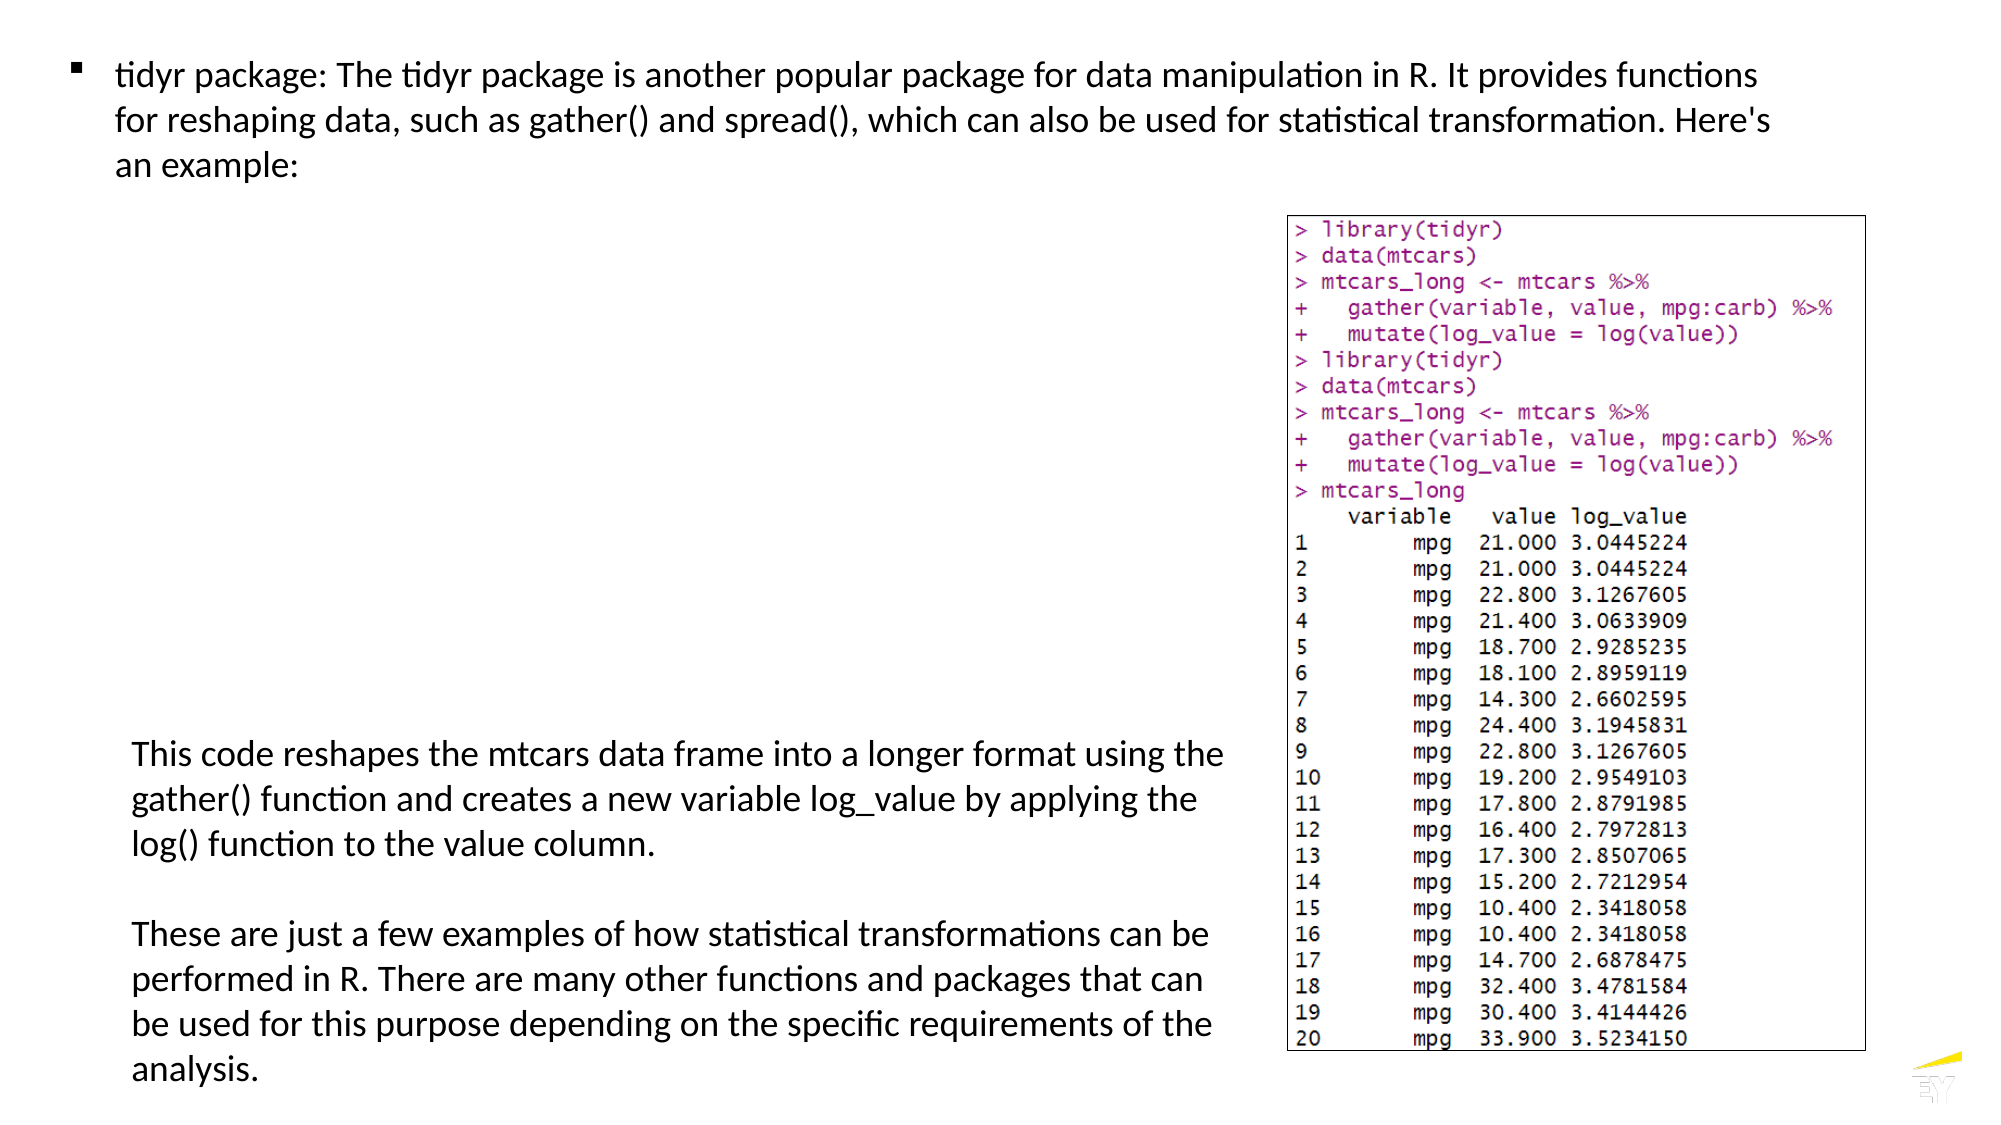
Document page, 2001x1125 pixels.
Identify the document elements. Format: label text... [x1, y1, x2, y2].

text_box This code reshapes the mtcars data frame into a longer format using the gather() function and creates a new variable log_value by applying the log() function to the value column. These are just a few examples of how statistical transformations can be performed in R. There are many other functions and packages that can be used for this purpose depending on the specific requirements of the analysis. [116, 721, 1259, 1097]
picture [1912, 1051, 1962, 1103]
text_box tidyr package: The tidyr package is another popular package for data manipulation in R. It provides functions for reshaping data, such as gather() and spread(), which can also be used for statistical transformation. Here's an example: [53, 42, 1817, 193]
picture [1287, 215, 1865, 1050]
